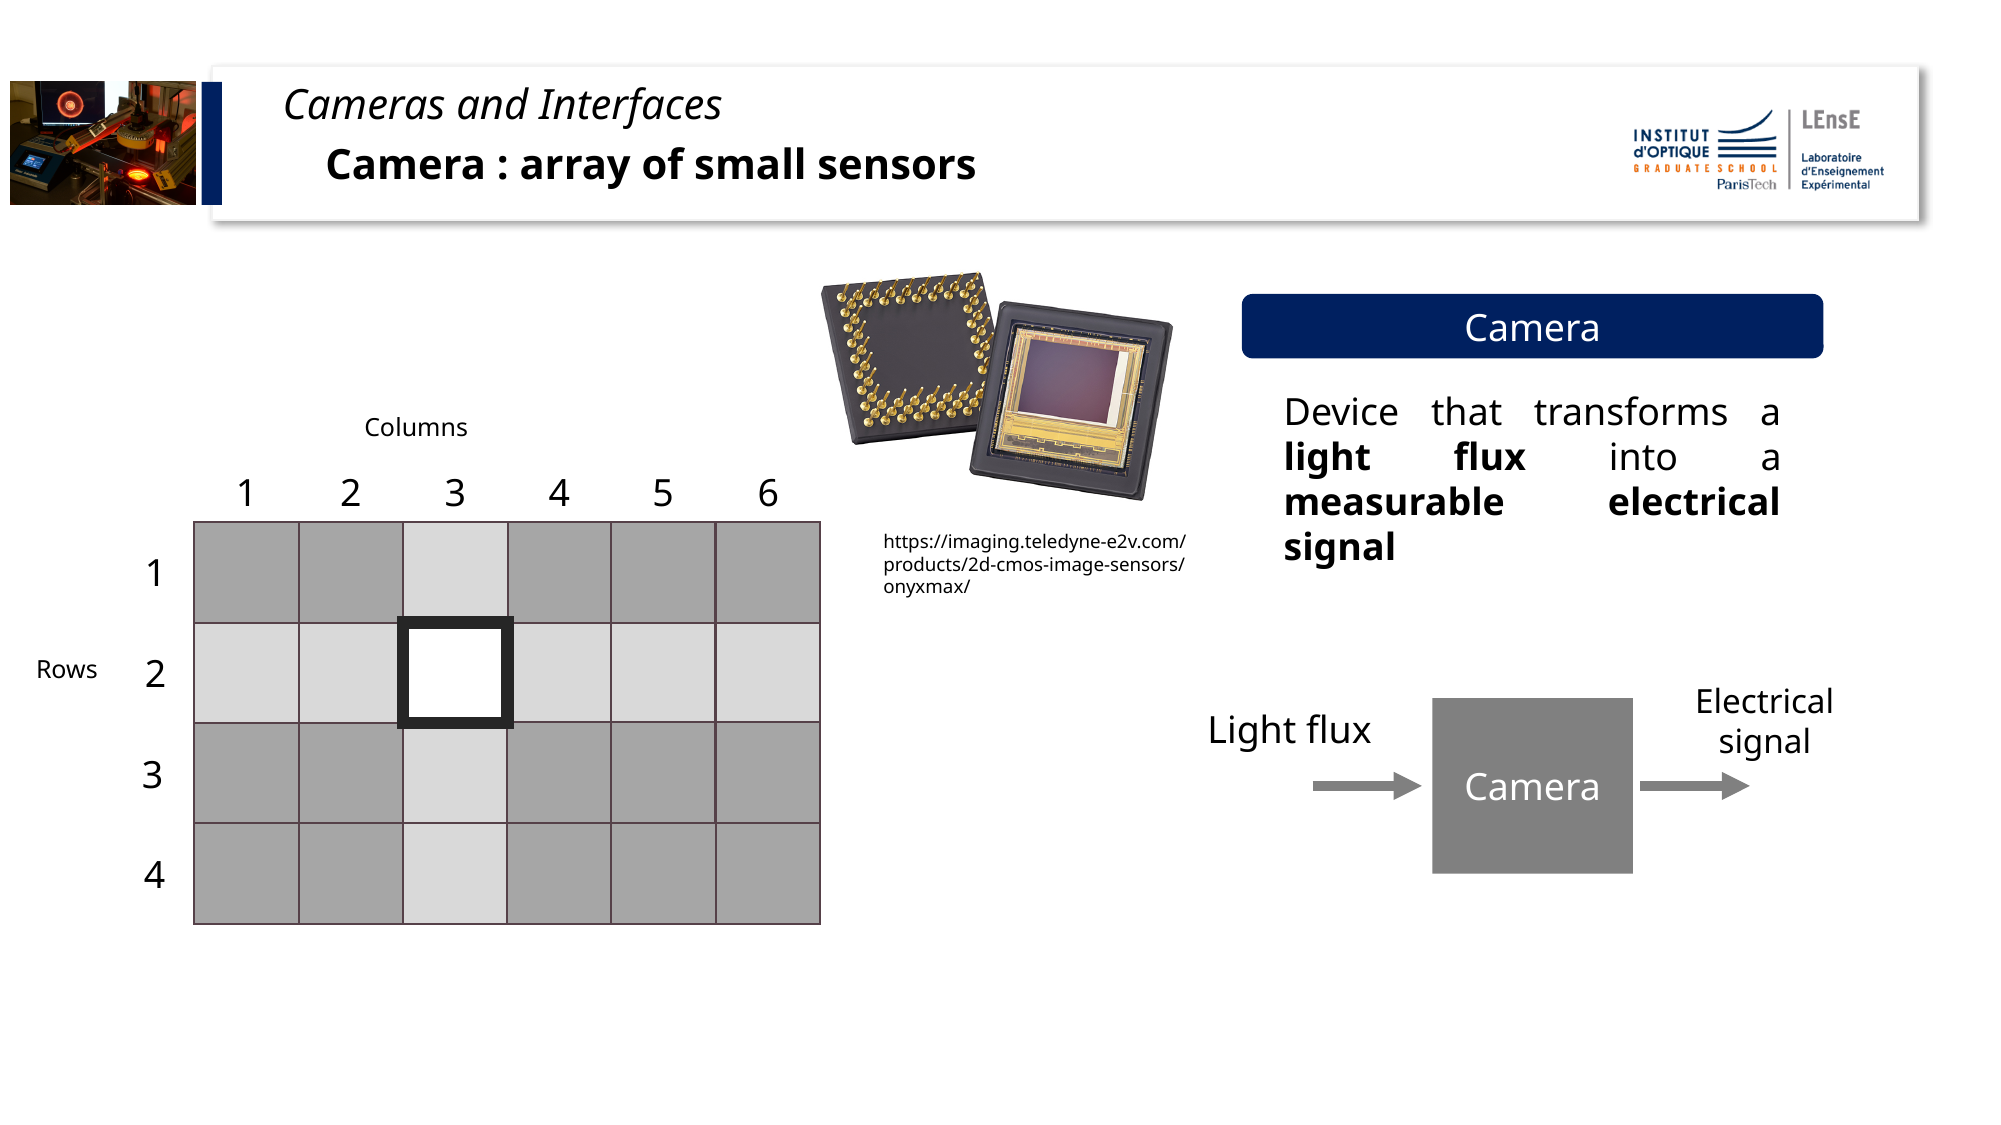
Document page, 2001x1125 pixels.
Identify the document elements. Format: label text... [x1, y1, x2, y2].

text_box Light flux [1179, 698, 1400, 759]
text_box [193, 521, 298, 622]
text_box Columns [349, 403, 484, 449]
text_box Cameras and Interfaces [267, 71, 1641, 187]
text_box [506, 721, 610, 822]
text_box Rows [21, 645, 113, 691]
text_box 2 [130, 642, 182, 703]
picture [1608, 83, 1909, 207]
text_box [509, 622, 610, 721]
text_box [300, 722, 402, 822]
text_box 1 [130, 542, 182, 602]
text_box [402, 521, 507, 622]
text_box [193, 622, 298, 722]
text_box [298, 521, 402, 622]
text_box [402, 724, 506, 822]
text_box Camera [1431, 697, 1634, 875]
text_box [610, 521, 716, 624]
text_box [507, 521, 610, 622]
text_box [298, 822, 402, 925]
text_box [715, 824, 821, 925]
text_box 2 [325, 461, 377, 522]
text_box 1 [221, 461, 273, 522]
text_box [402, 822, 506, 925]
text_box 4 [533, 461, 585, 522]
text_box Camera : array of small sensors [310, 130, 1342, 196]
text_box [610, 721, 716, 824]
text_box [715, 622, 821, 721]
text_box 3 [127, 743, 179, 803]
text_box Device that transforms a light flux into a measurable electrical signal [1268, 380, 1797, 576]
text_box 4 [129, 843, 181, 904]
text_box [193, 822, 298, 925]
text_box [211, 65, 1919, 221]
picture [10, 81, 196, 205]
text_box [610, 624, 715, 721]
text_box Electrical signal [1665, 672, 1864, 768]
text_box https://imaging.teledyne-e2v.com/products/2d-cmos-image-sensors/onyxmax/ [868, 522, 1287, 605]
text_box [610, 824, 715, 925]
picture [806, 260, 1184, 512]
text_box [201, 81, 223, 206]
text_box [506, 822, 610, 925]
text_box 3 [429, 461, 481, 522]
text_box [402, 622, 509, 724]
text_box [716, 721, 821, 824]
text_box [716, 521, 821, 622]
text_box [193, 722, 300, 822]
text_box 5 [637, 461, 689, 522]
text_box 6 [742, 461, 794, 522]
text_box Camera [1240, 292, 1825, 360]
text_box [298, 622, 402, 722]
